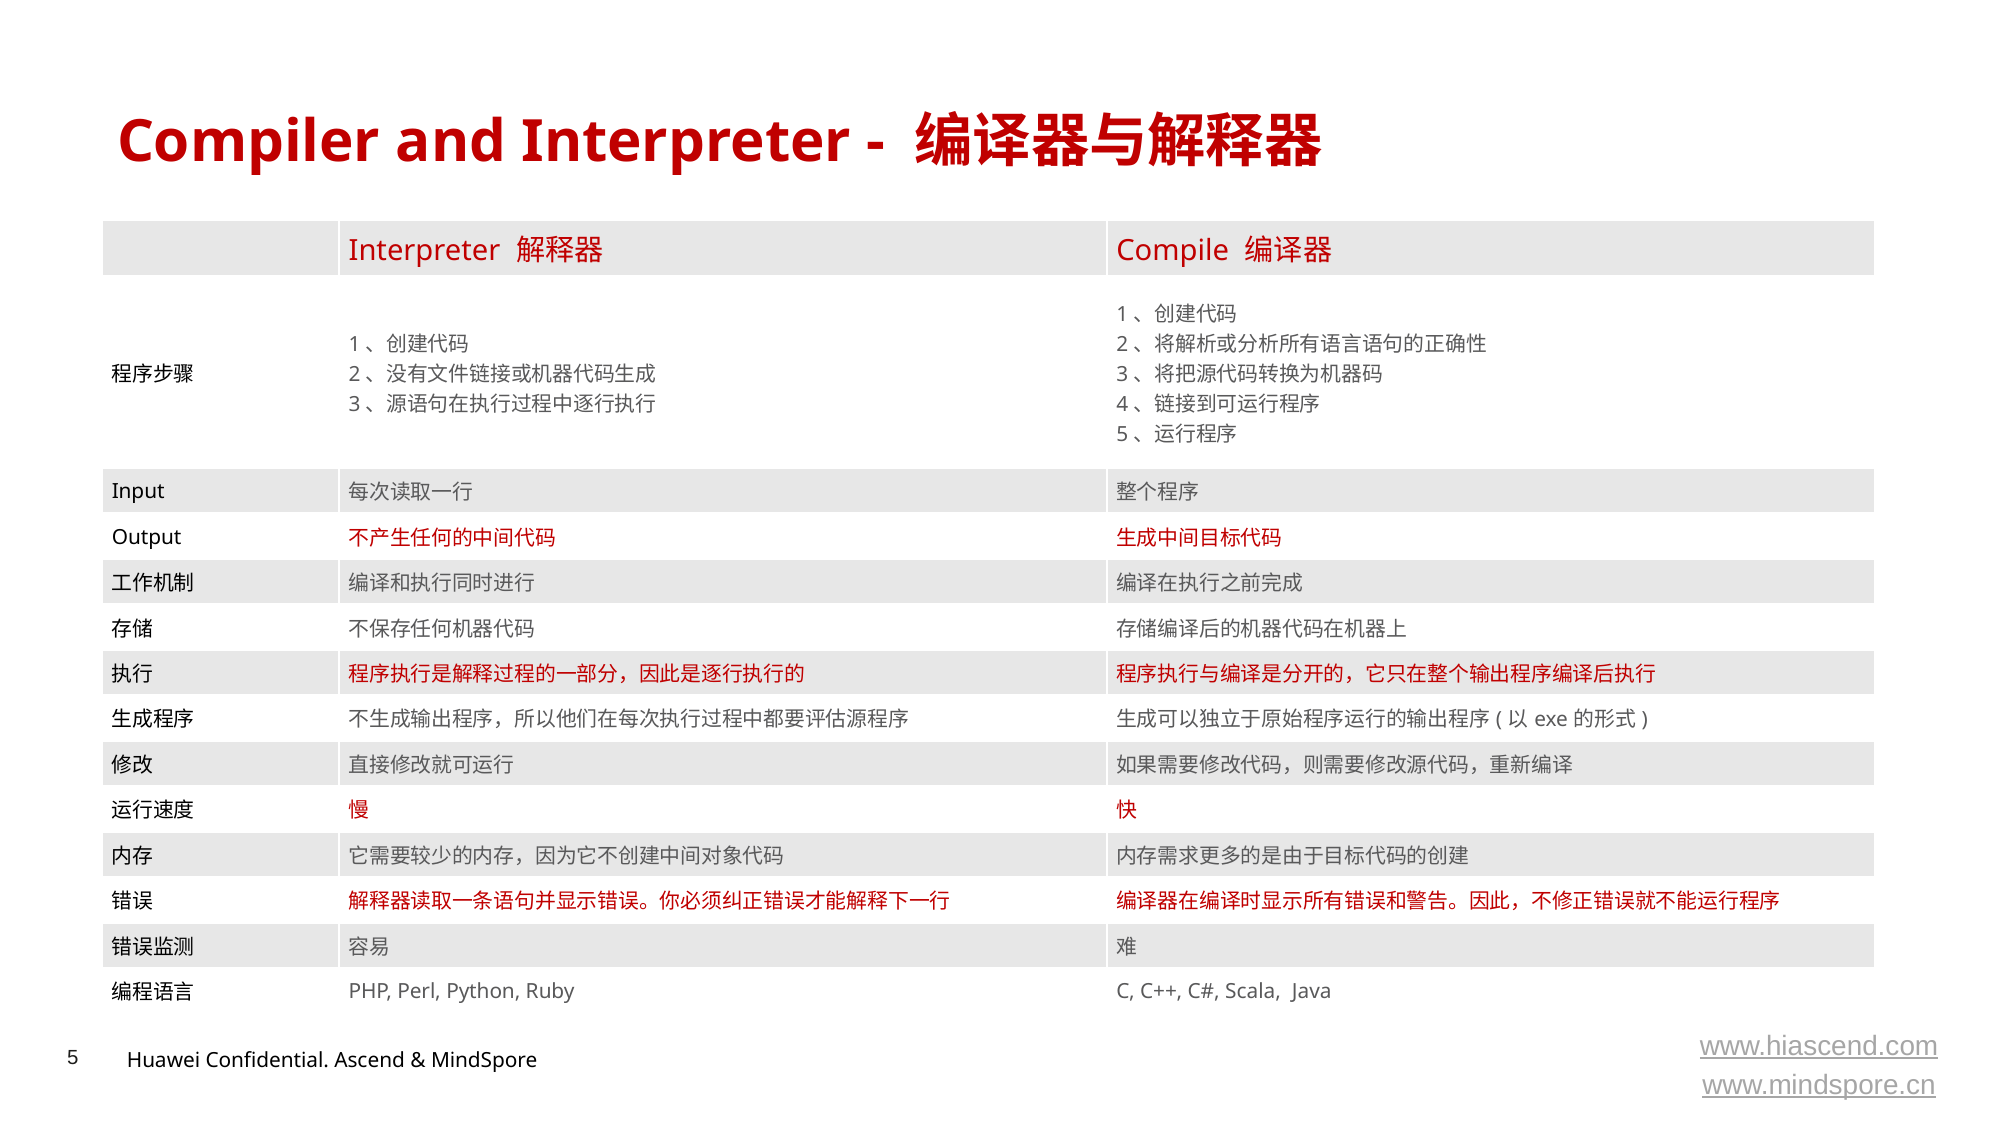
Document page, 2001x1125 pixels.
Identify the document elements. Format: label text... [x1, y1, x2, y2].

table_cell 程序执行与编译是分开的，它只在整个输出程序编译后执行 [1108, 651, 1874, 694]
table_cell 修改 [103, 742, 338, 785]
table_cell 慢 [340, 787, 1106, 831]
table_cell 容易 [340, 924, 1106, 967]
table_cell 运行速度 [103, 787, 338, 831]
table_cell 编程语言 [103, 969, 338, 1013]
table_cell 存储 [103, 605, 338, 649]
table_cell 错误监测 [103, 924, 338, 967]
table_cell 生成程序 [103, 696, 338, 740]
table_cell 内存需求更多的是由于目标代码的创建 [1108, 833, 1874, 876]
table_cell 内存 [103, 833, 338, 876]
table_cell 1、创建代码 2、将解析或分析所有语言语句的正确性 3、将把源代码转换为机器码 4、链接到可运行程序 5、运行程序 [1108, 277, 1874, 467]
table_cell 不产生任何的中间代码 [340, 514, 1106, 558]
table_cell 编译器在编译时显示所有错误和警告。因此，不修正错误就不能运行程序 [1108, 878, 1874, 922]
table_cell 编译在执行之前完成 [1108, 560, 1874, 603]
table_cell 程序步骤 [103, 277, 338, 467]
table_header Interpreter 解释器 [340, 221, 1106, 275]
table_cell 生成中间目标代码 [1108, 514, 1874, 558]
table_cell 错误 [103, 878, 338, 922]
table_cell 生成可以独立于原始程序运行的输出程序(以exe的形式) [1108, 696, 1874, 740]
table_cell 不生成输出程序，所以他们在每次执行过程中都要评估源程序 [340, 696, 1106, 740]
title Compiler and Interpreter - 编译器与解释器 [102, 90, 1901, 187]
table_cell 快 [1108, 787, 1874, 831]
table_header [103, 221, 338, 275]
table_cell 存储编译后的机器代码在机器上 [1108, 605, 1874, 649]
table_cell 它需要较少的内存，因为它不创建中间对象代码 [340, 833, 1106, 876]
table_header Compile 编译器 [1108, 221, 1874, 275]
table_cell 程序执行是解释过程的一部分，因此是逐行执行的 [340, 651, 1106, 694]
table_cell 执行 [103, 651, 338, 694]
table_cell 1、创建代码 2、没有文件链接或机器代码生成 3、源语句在执行过程中逐行执行 [340, 277, 1106, 467]
table_cell 整个程序 [1108, 469, 1874, 512]
table_cell 直接修改就可运行 [340, 742, 1106, 785]
table_cell C, C++, C#, Scala, Java [1108, 969, 1874, 1013]
table_cell Input [103, 469, 338, 512]
table_cell 难 [1108, 924, 1874, 967]
table_cell PHP, Perl, Python, Ruby [340, 969, 1106, 1013]
table_cell 编译和执行同时进行 [340, 560, 1106, 603]
table_cell 如果需要修改代码，则需要修改源代码，重新编译 [1108, 742, 1874, 785]
table_cell 不保存任何机器代码 [340, 605, 1106, 649]
table_cell 每次读取一行 [340, 469, 1106, 512]
table_cell Output [103, 514, 338, 558]
table_cell 工作机制 [103, 560, 338, 603]
table_cell 解释器读取一条语句并显示错误。你必须纠正错误才能解释下一行 [340, 878, 1106, 922]
